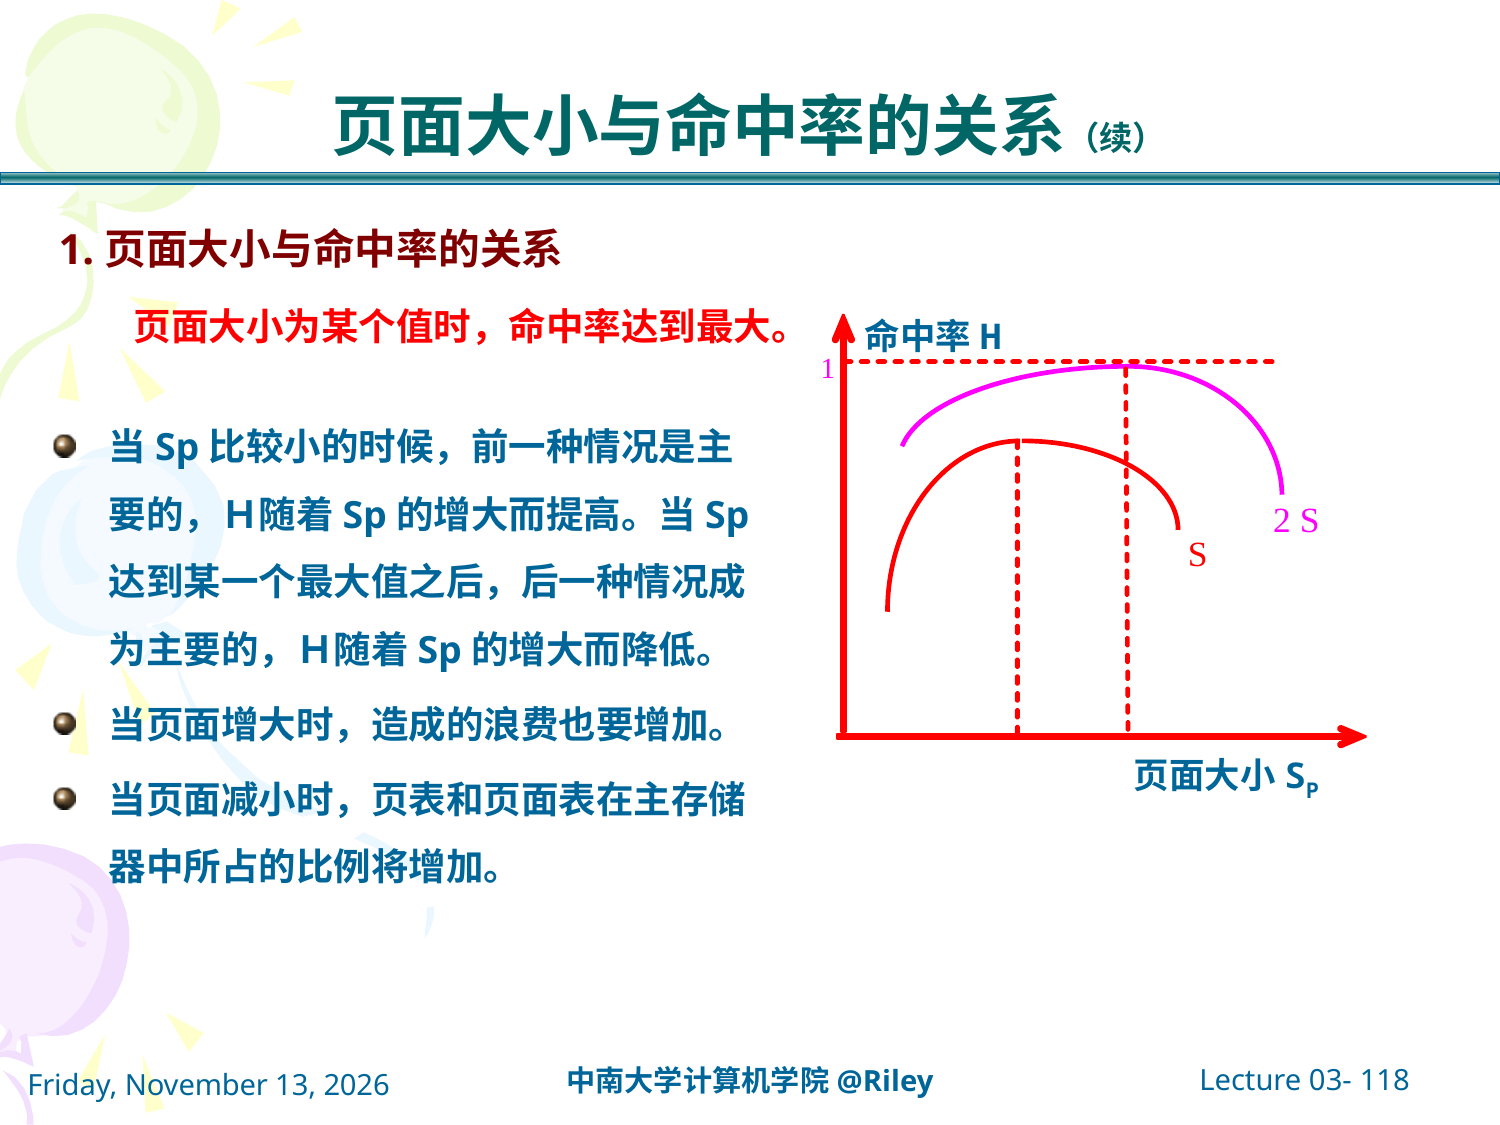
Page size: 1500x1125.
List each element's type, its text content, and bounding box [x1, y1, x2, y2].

list 当Sp比较小的时候，前一种情况是主要的，Ｈ随着Sp的增大而提高。当Sp达到某一个最大值之后，后一种情况成为主要的，Ｈ随着Sp的增大而降低。 当页面增大时，造成的浪费也要增加。 当页面减小时，页表和页面表在主存储器中所占的比例将增加。 [37, 393, 784, 1125]
picture [52, 786, 76, 810]
text_box 1.页面大小与命中率的关系 页面大小为某个值时，命中率达到最大。 [0, 182, 1018, 356]
picture [52, 711, 76, 735]
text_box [820, 314, 1367, 794]
title 页面大小与命中率的关系（续） [72, 78, 1425, 173]
picture [52, 433, 76, 458]
slide_number Lecture 03- 118 [714, 1053, 1425, 1125]
footer 中南大学计算机学院@Riley [512, 1054, 714, 1125]
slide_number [12, 1058, 467, 1105]
